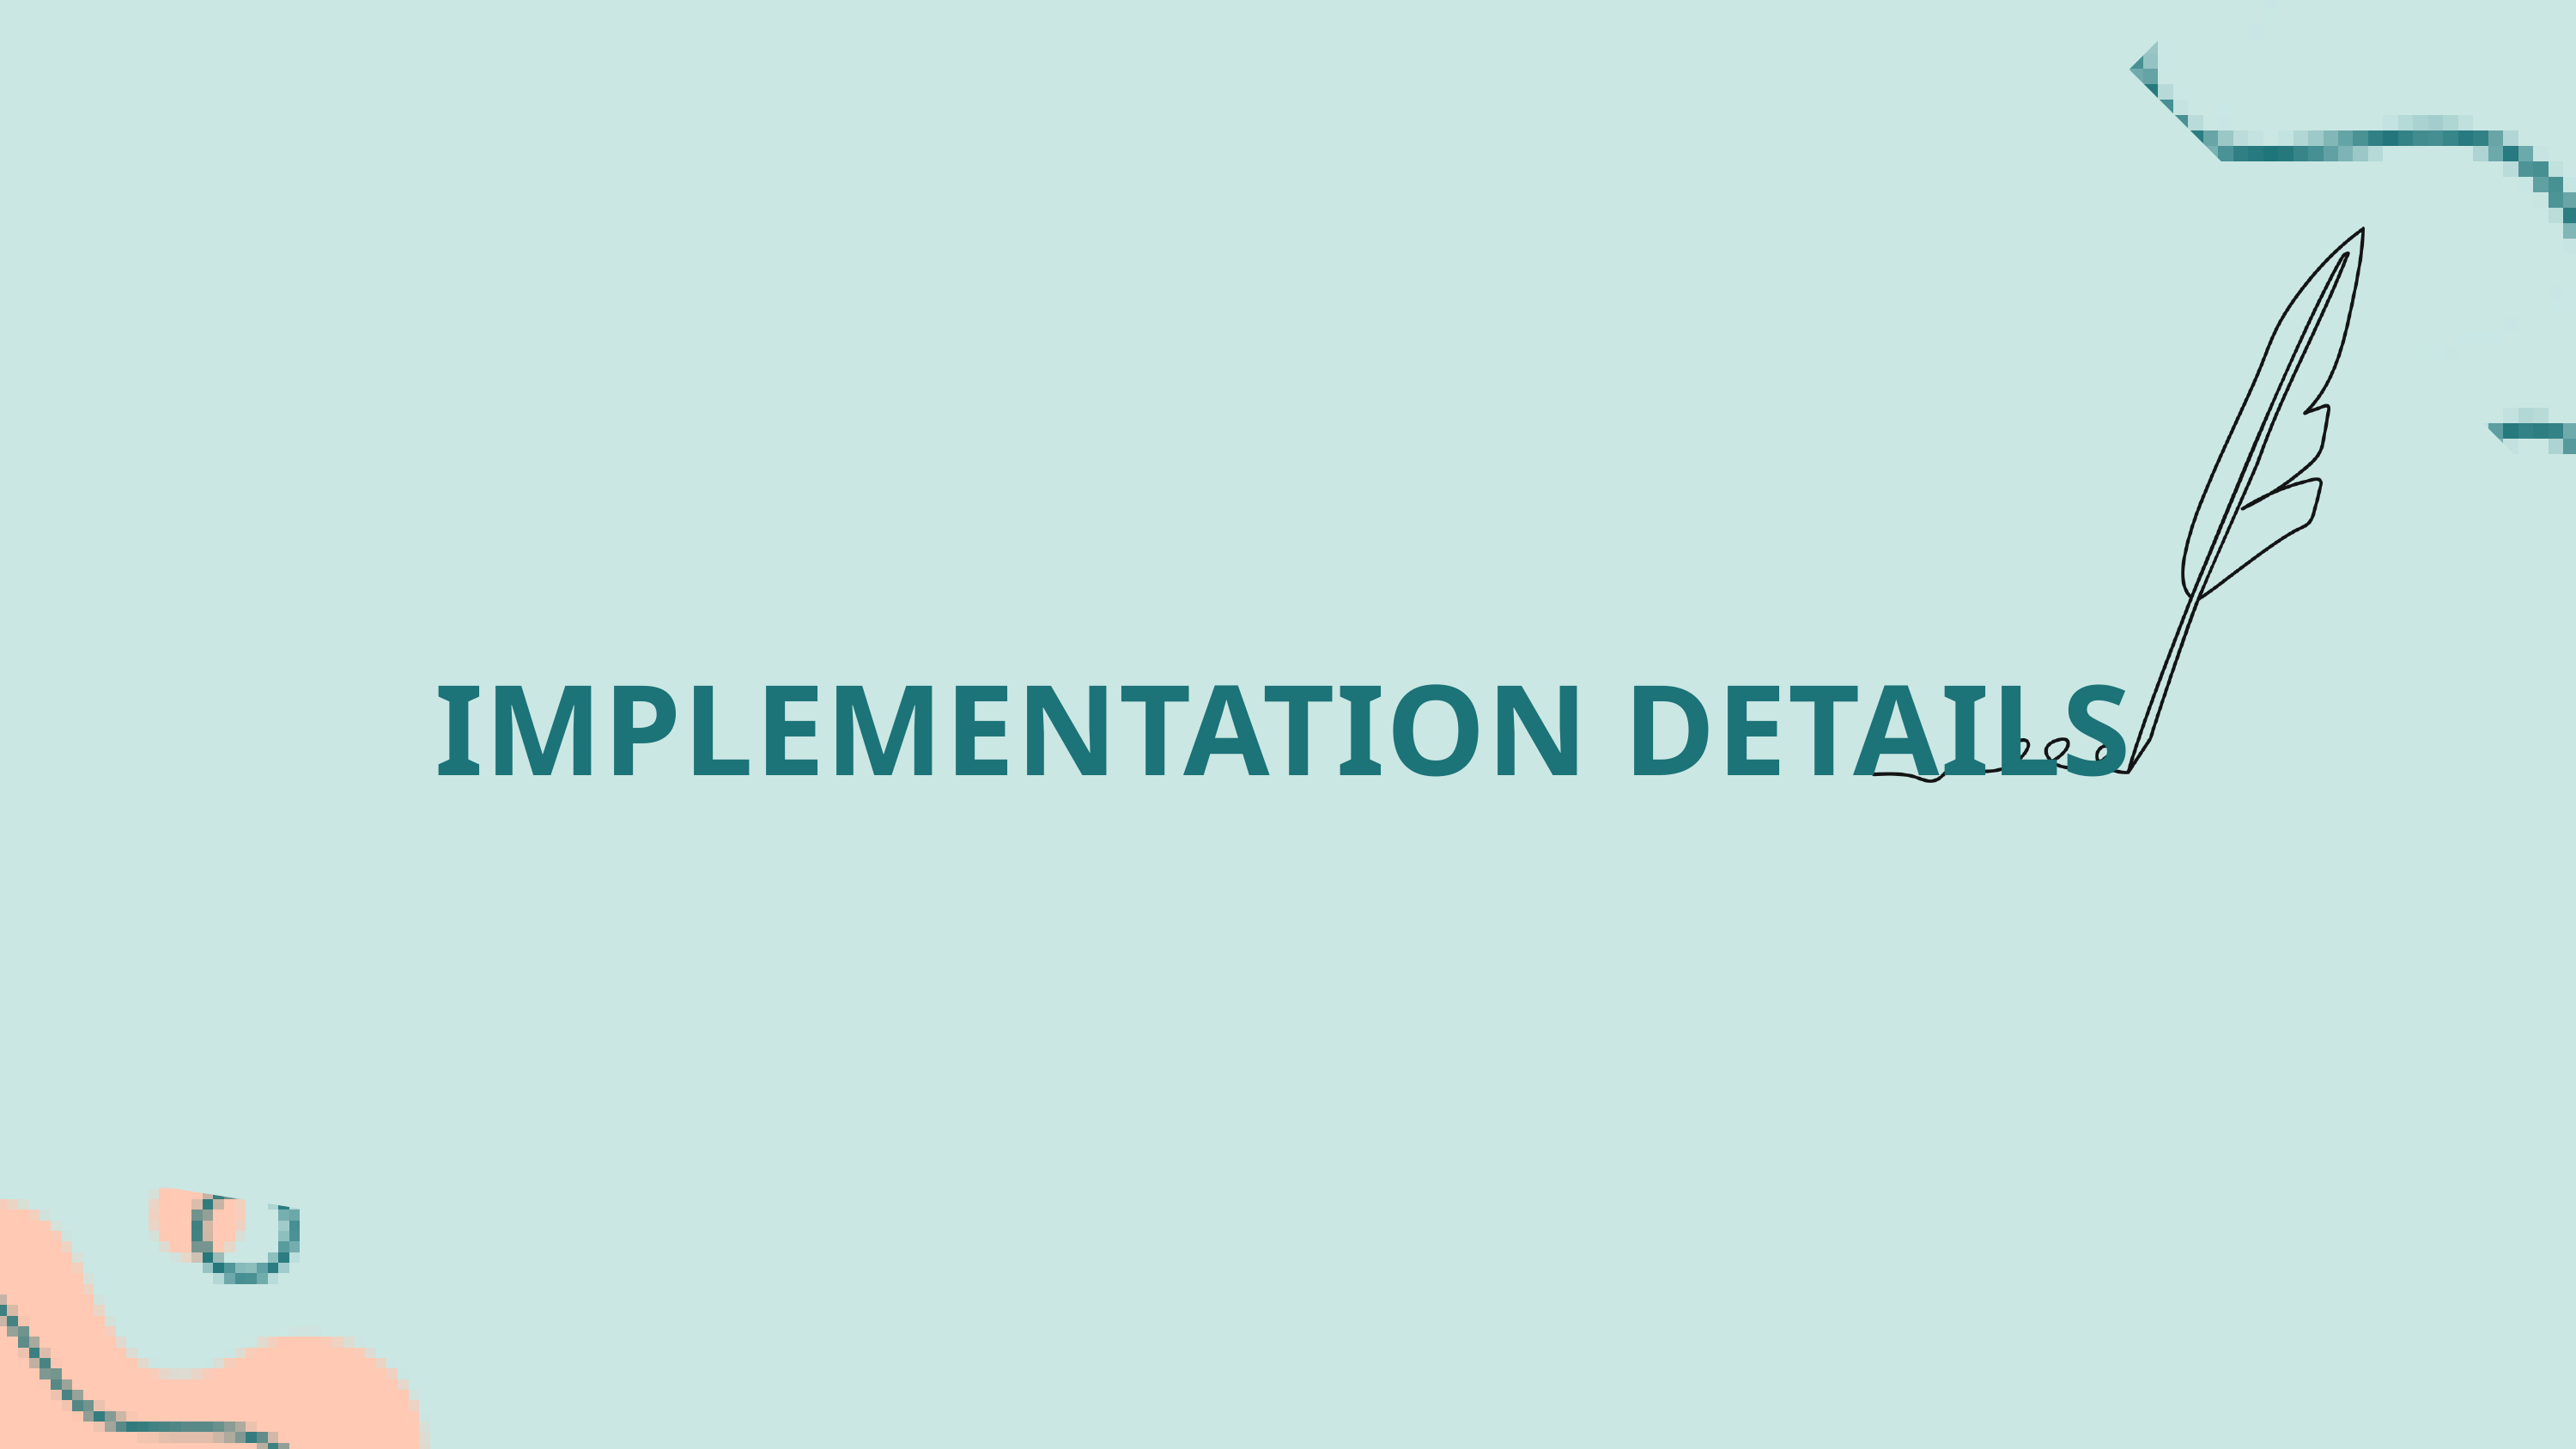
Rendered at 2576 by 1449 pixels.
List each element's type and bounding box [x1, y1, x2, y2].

text_box [0, 0, 2576, 1449]
